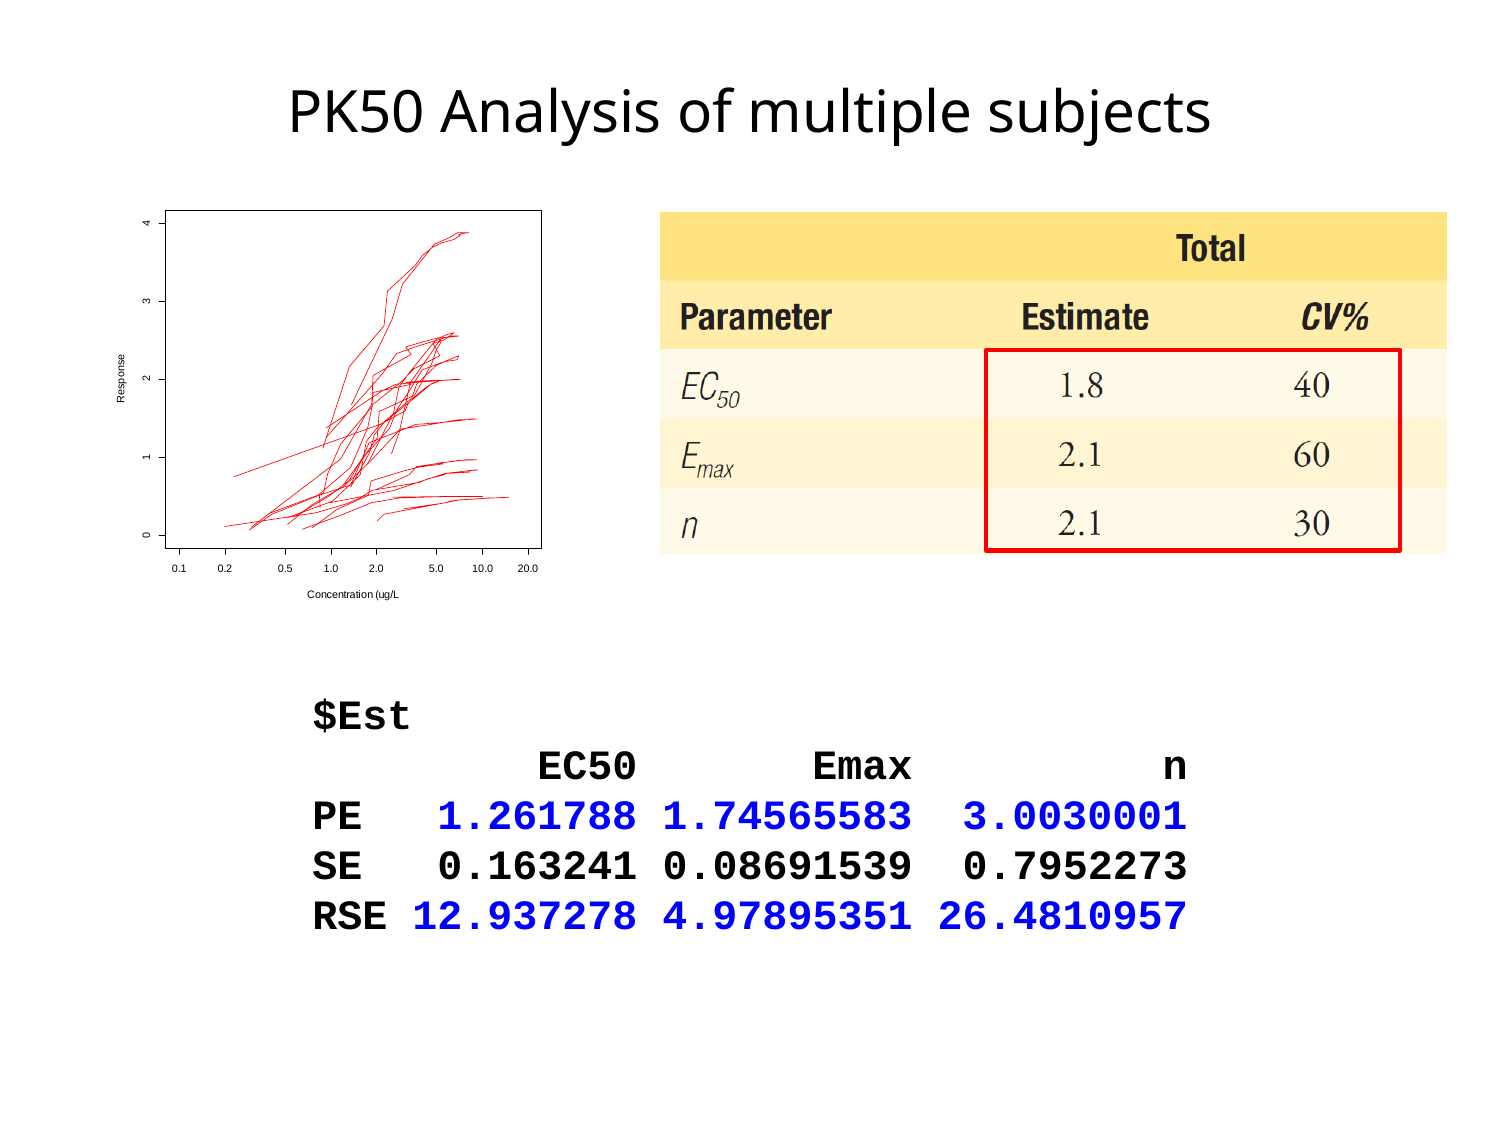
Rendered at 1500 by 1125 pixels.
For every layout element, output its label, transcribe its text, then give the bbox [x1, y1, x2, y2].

text_box $Est EC50 Emax n PE 1.261788 1.74565583 3.0030001 SE 0.163241 0.08691539 0.7952273 RSE 12.937278 4.97895351 26.4810957 [297, 680, 1203, 996]
picture [111, 156, 570, 614]
title PK50 Analysis of multiple subjects [75, 45, 1425, 173]
picture [656, 210, 1448, 556]
